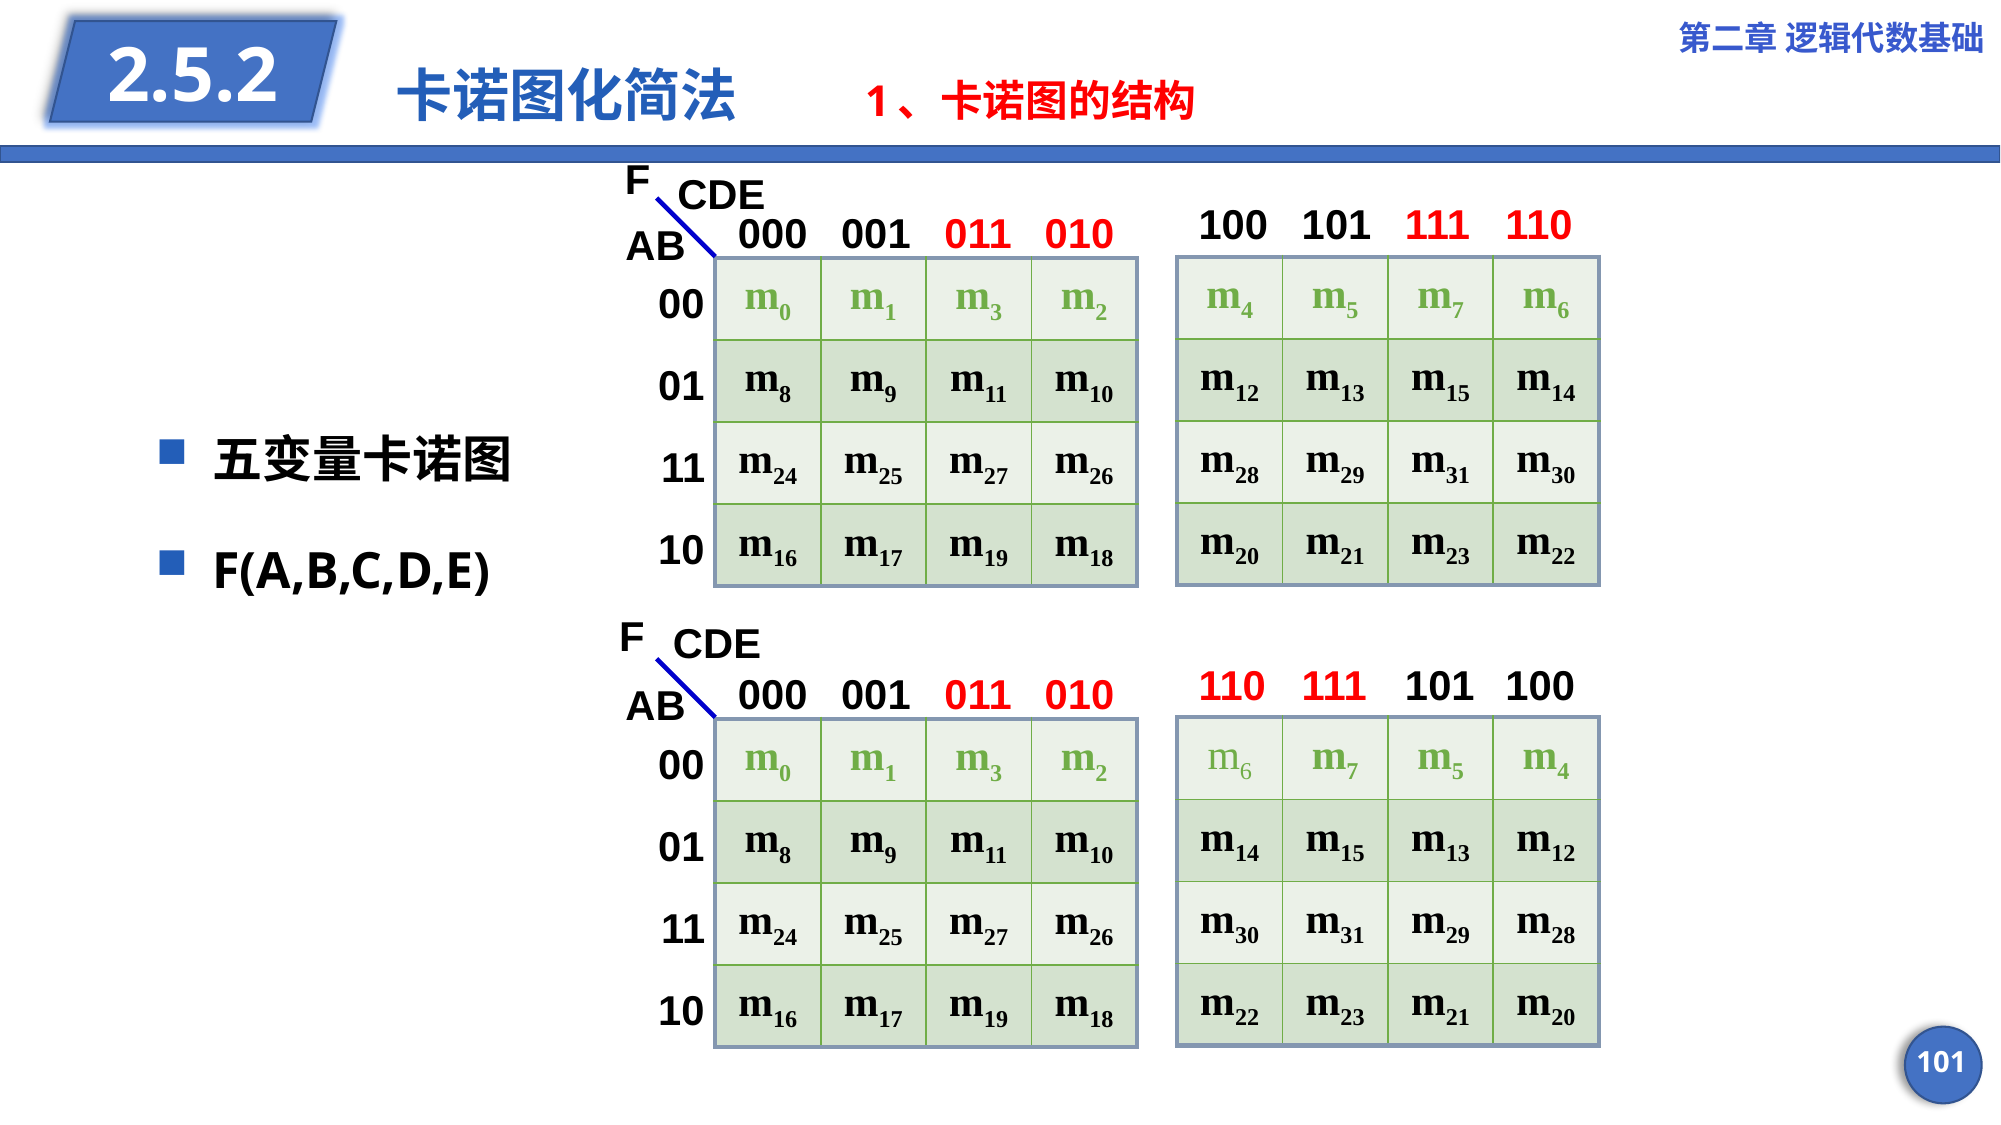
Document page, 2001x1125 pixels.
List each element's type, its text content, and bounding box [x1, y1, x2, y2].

table_cell m21 [1283, 504, 1387, 583]
table_cell m11 [927, 802, 1031, 882]
title 卡诺图化简法 1、卡诺图的结构 [380, 16, 1462, 137]
table_cell m31 [1389, 422, 1492, 502]
table_cell m25 [822, 884, 925, 964]
table_cell m14 [1179, 800, 1282, 881]
table_cell m21 [1389, 964, 1492, 1043]
table_cell m22 [1179, 964, 1282, 1043]
table_cell m8 [717, 802, 820, 882]
text_box 000 [723, 660, 823, 725]
text_box AB [610, 211, 701, 276]
table_cell m9 [822, 341, 925, 421]
table_cell m31 [1283, 882, 1387, 963]
text_box 11 [646, 433, 720, 499]
table_cell m30 [1494, 422, 1597, 502]
table_cell m10 [1032, 341, 1135, 421]
table_cell m26 [1032, 423, 1135, 503]
text_box 001 [826, 660, 926, 725]
table_cell m20 [1179, 504, 1282, 583]
text_box 11 [646, 894, 720, 960]
table_header m0 [717, 721, 820, 800]
text_box 2.5.2 [48, 20, 338, 123]
table_cell m26 [1032, 884, 1135, 964]
text_box 00 [643, 269, 720, 335]
table_cell m29 [1283, 422, 1387, 502]
text_box 111 [1390, 190, 1486, 256]
text_box AB [610, 671, 701, 737]
table_cell m13 [1389, 800, 1492, 881]
table_header m0 [717, 260, 820, 339]
text_box 01 [643, 351, 720, 417]
table_header m3 [927, 260, 1031, 339]
footer 第二章 逻辑代数基础 [1659, 0, 2000, 83]
text_box F [604, 602, 660, 668]
table_cell m8 [717, 341, 820, 421]
text_box 010 [1029, 660, 1130, 725]
text_box CDE [662, 160, 781, 225]
table_cell m18 [1032, 505, 1135, 584]
table_header m3 [927, 721, 1031, 800]
table_cell m19 [927, 505, 1031, 584]
text_box 10 [643, 515, 720, 581]
text_box 10 [643, 976, 720, 1042]
text_box 01 [643, 812, 720, 878]
table_header m4 [1494, 719, 1597, 799]
table_cell m15 [1283, 800, 1387, 881]
text_box 五变量卡诺图 F(A,B,C,D,E) [141, 390, 569, 607]
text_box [656, 198, 716, 257]
table_cell m16 [717, 505, 820, 584]
text_box 100 [1490, 651, 1591, 717]
text_box 011 [929, 199, 1027, 265]
table_cell m28 [1494, 882, 1597, 963]
text_box 011 [929, 660, 1027, 725]
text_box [656, 658, 716, 718]
table_cell m10 [1032, 802, 1135, 882]
text_box 101 [1286, 190, 1387, 256]
table_cell m29 [1389, 882, 1492, 963]
table_header m2 [1032, 260, 1135, 339]
table_header m5 [1283, 259, 1387, 338]
text_box 110 [1490, 190, 1588, 256]
table_header m5 [1389, 719, 1492, 799]
table_cell m24 [717, 884, 820, 964]
table_cell m14 [1494, 340, 1597, 420]
slide_number 101 [1895, 1033, 1989, 1094]
table_cell m27 [927, 884, 1031, 964]
table_cell m15 [1389, 340, 1492, 420]
text_box 111 [1286, 651, 1382, 717]
table_cell m11 [927, 341, 1031, 421]
table_header m2 [1032, 721, 1135, 800]
table_header m1 [822, 721, 925, 800]
table_cell m22 [1494, 504, 1597, 583]
table_cell m13 [1283, 340, 1387, 420]
table_cell m19 [927, 966, 1031, 1045]
table_cell m28 [1179, 422, 1282, 502]
text_box CDE [660, 609, 776, 675]
table_header m6 [1494, 259, 1597, 338]
table_cell m27 [927, 423, 1031, 503]
text_box F [610, 145, 666, 211]
text_box 110 [1183, 651, 1281, 717]
table_cell m23 [1389, 504, 1492, 583]
table_cell m23 [1283, 964, 1387, 1043]
text_box 000 [723, 199, 823, 265]
table_cell m25 [822, 423, 925, 503]
table_header m1 [822, 260, 925, 339]
table_header m6 [1179, 719, 1282, 799]
table_cell m16 [717, 966, 820, 1045]
text_box 100 [1183, 190, 1284, 256]
text_box 00 [643, 730, 720, 796]
table_header m7 [1389, 259, 1492, 338]
text_box 001 [826, 199, 926, 265]
table_cell m9 [822, 802, 925, 882]
table_header m4 [1179, 259, 1282, 338]
table_cell m20 [1494, 964, 1597, 1043]
table_cell m17 [822, 505, 925, 584]
table_cell m24 [717, 423, 820, 503]
text_box 101 [1390, 651, 1490, 717]
text_box 010 [1029, 199, 1130, 265]
table_header m7 [1283, 719, 1387, 799]
table_cell m30 [1179, 882, 1282, 963]
table_cell m12 [1179, 340, 1282, 420]
table_cell m12 [1494, 800, 1597, 881]
table_cell m17 [822, 966, 925, 1045]
table_cell m18 [1032, 966, 1135, 1045]
